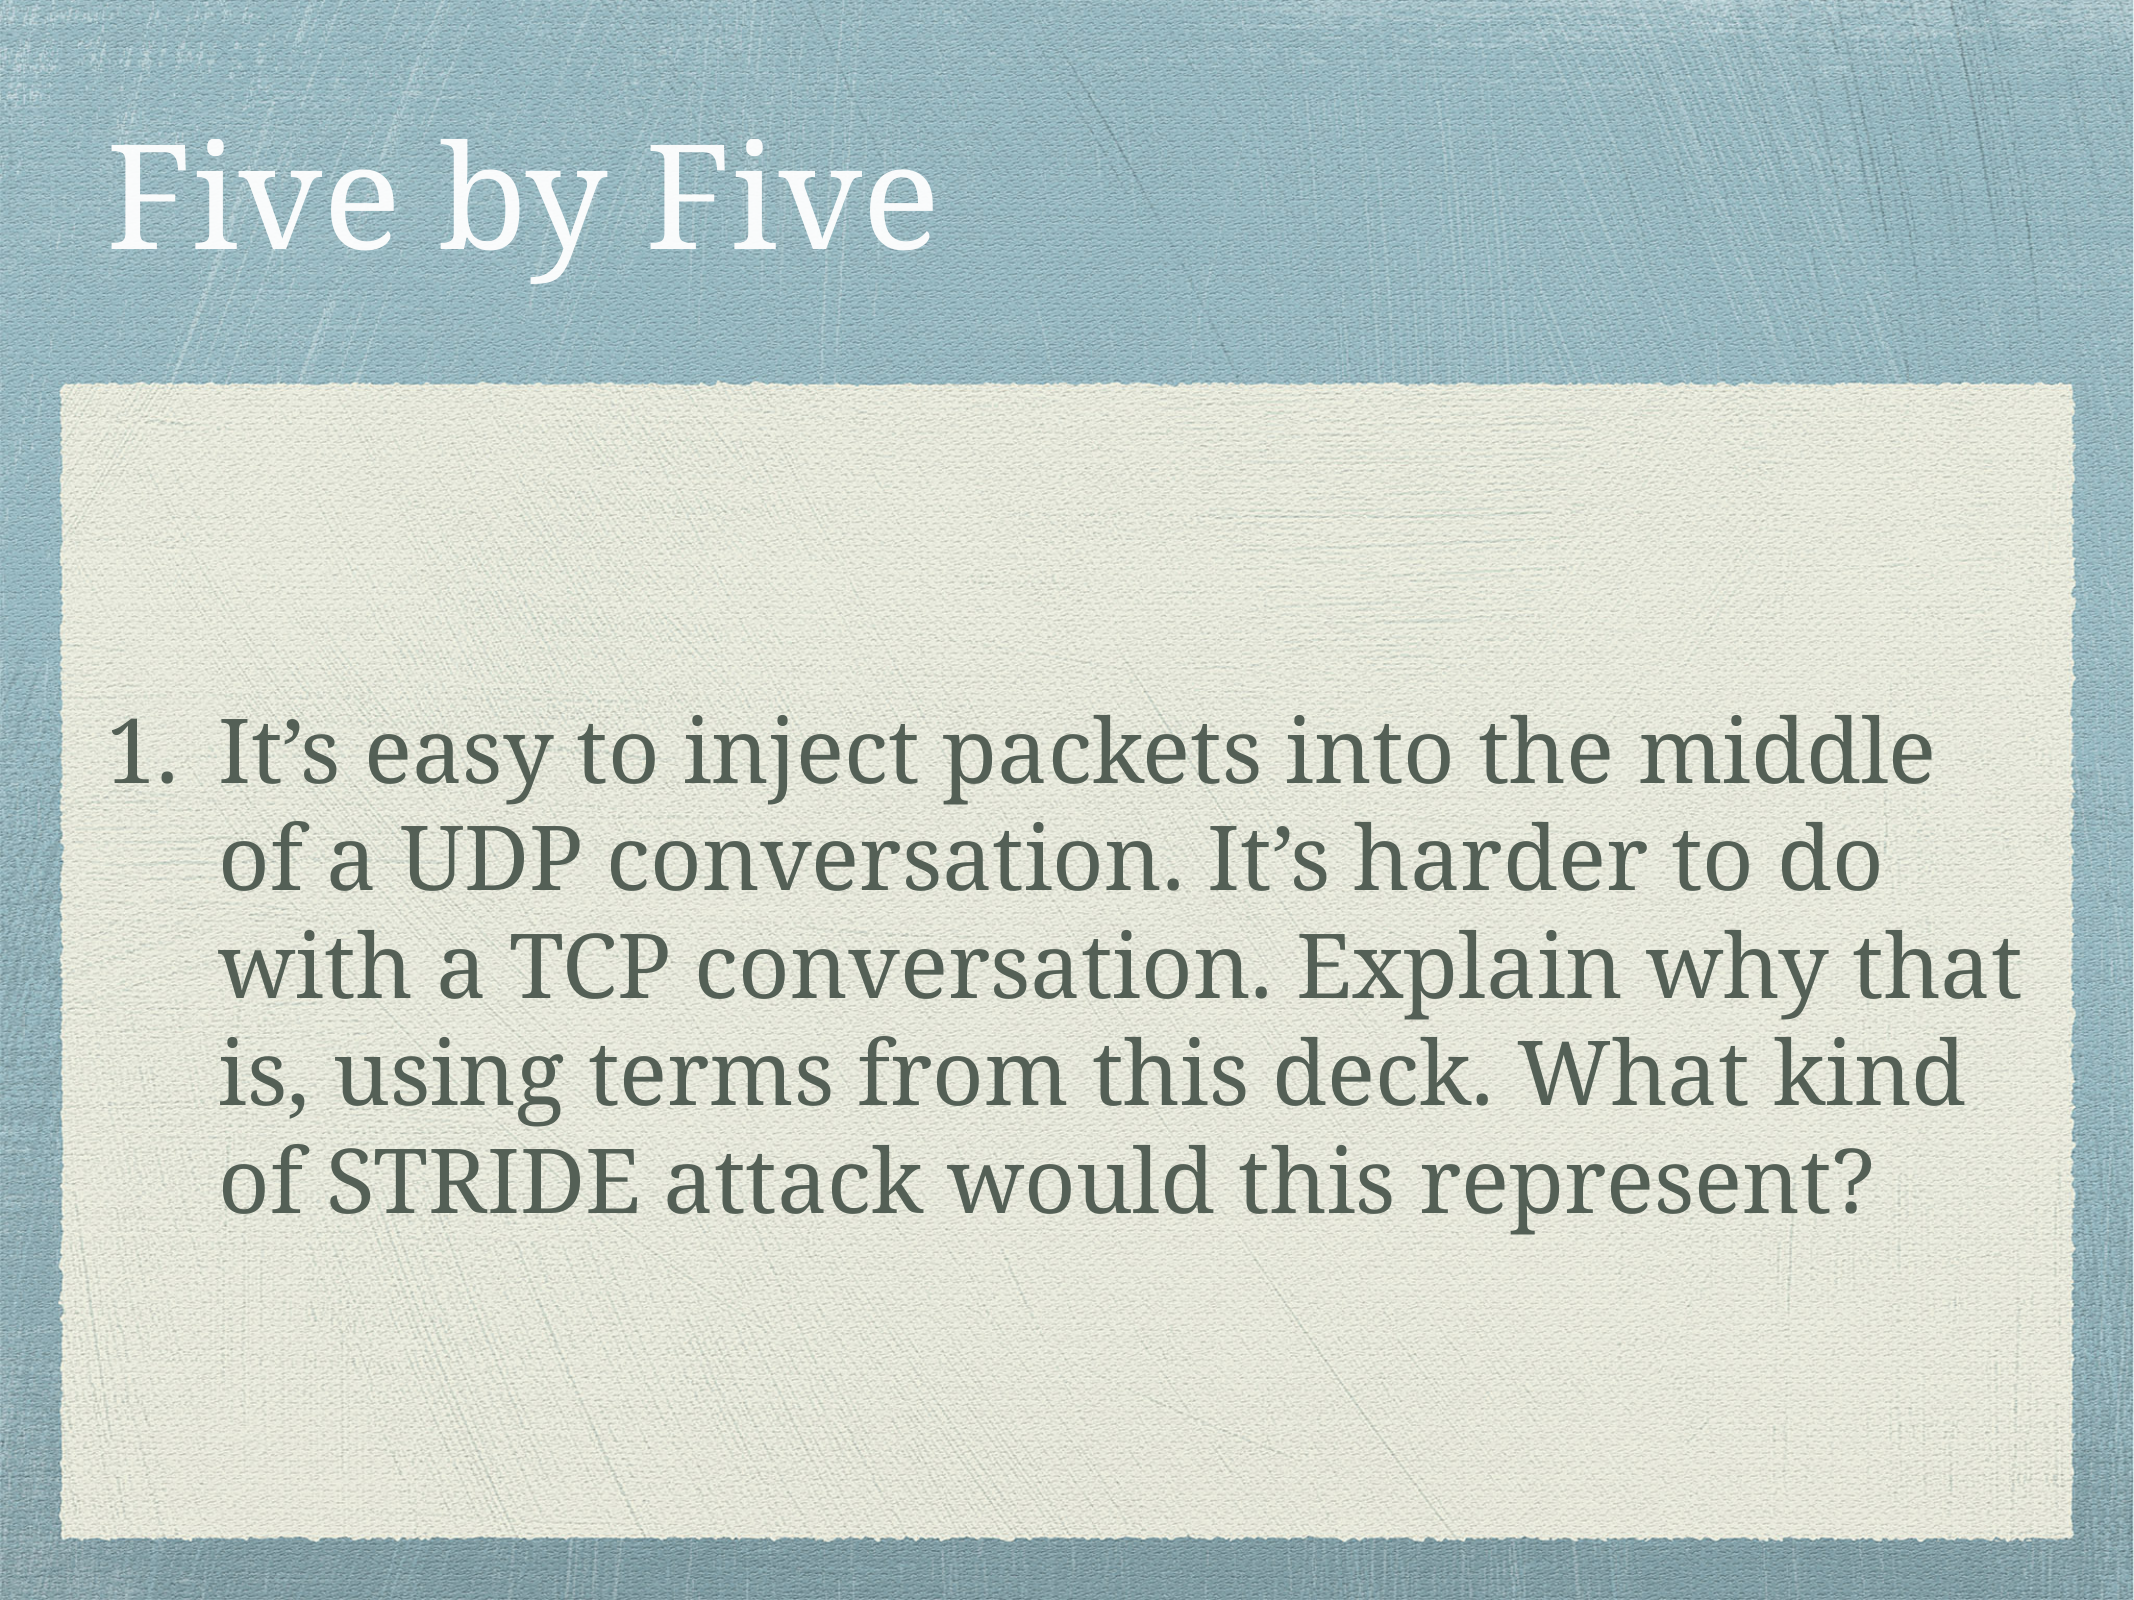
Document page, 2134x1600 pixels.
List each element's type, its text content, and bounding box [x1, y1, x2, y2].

picture [0, 0, 2134, 1600]
list It’s easy to inject packets into the middle of a UDP conversation. It’s harder to do with a TCP conversation. Explain why that is, using terms from this deck. What kind of STRIDE attack would this represent? [105, 430, 2028, 1495]
title Five by Five [105, 24, 2028, 359]
